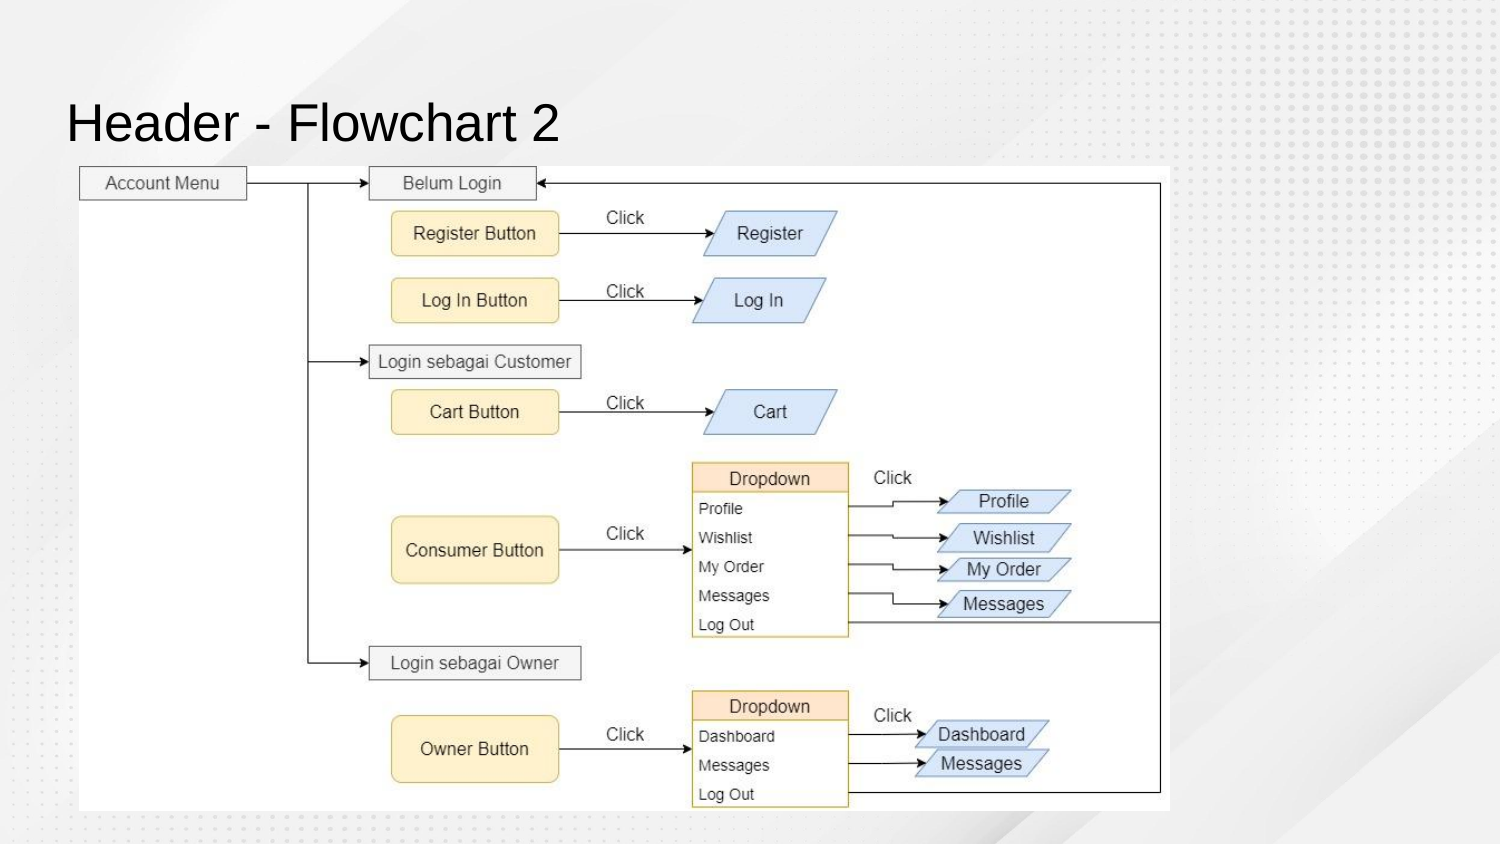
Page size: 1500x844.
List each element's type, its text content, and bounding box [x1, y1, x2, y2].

picture [0, 0, 1500, 844]
title Header - Flowchart 2 [51, 72, 1449, 167]
